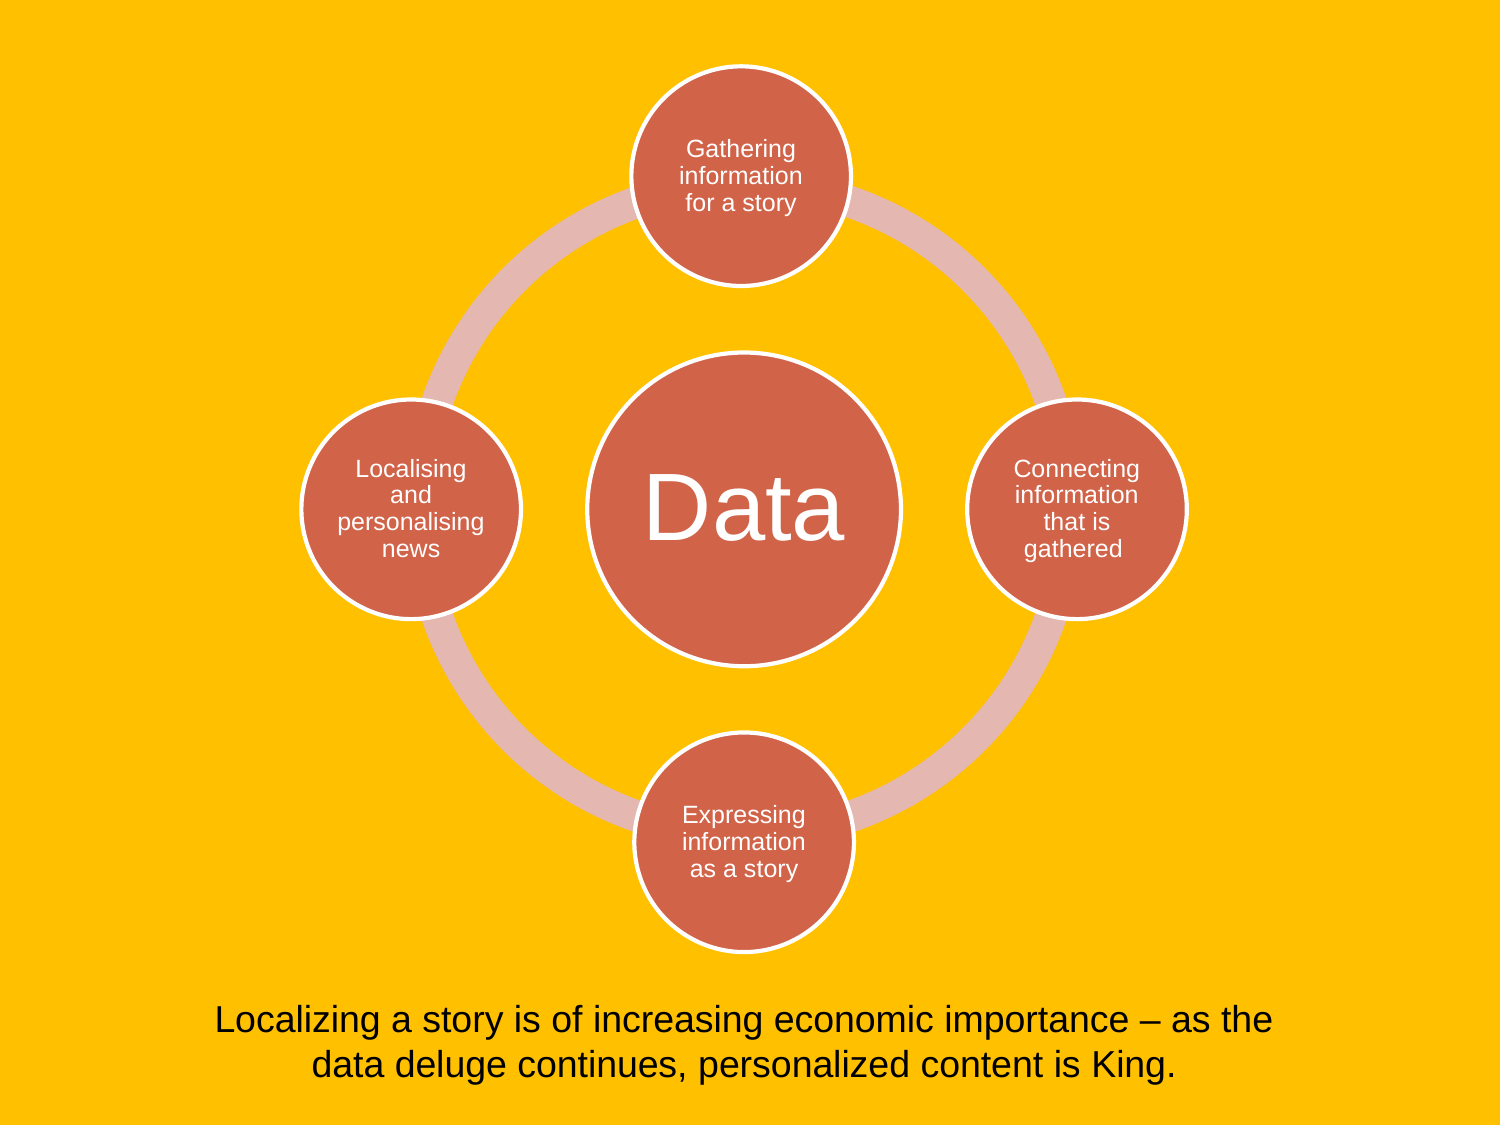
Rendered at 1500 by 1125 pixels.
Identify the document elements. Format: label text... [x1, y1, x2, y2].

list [64, 66, 1424, 953]
text_box Localizing a story is of increasing economic importance – as the data deluge continues, personalized content is King. [194, 987, 1294, 1093]
